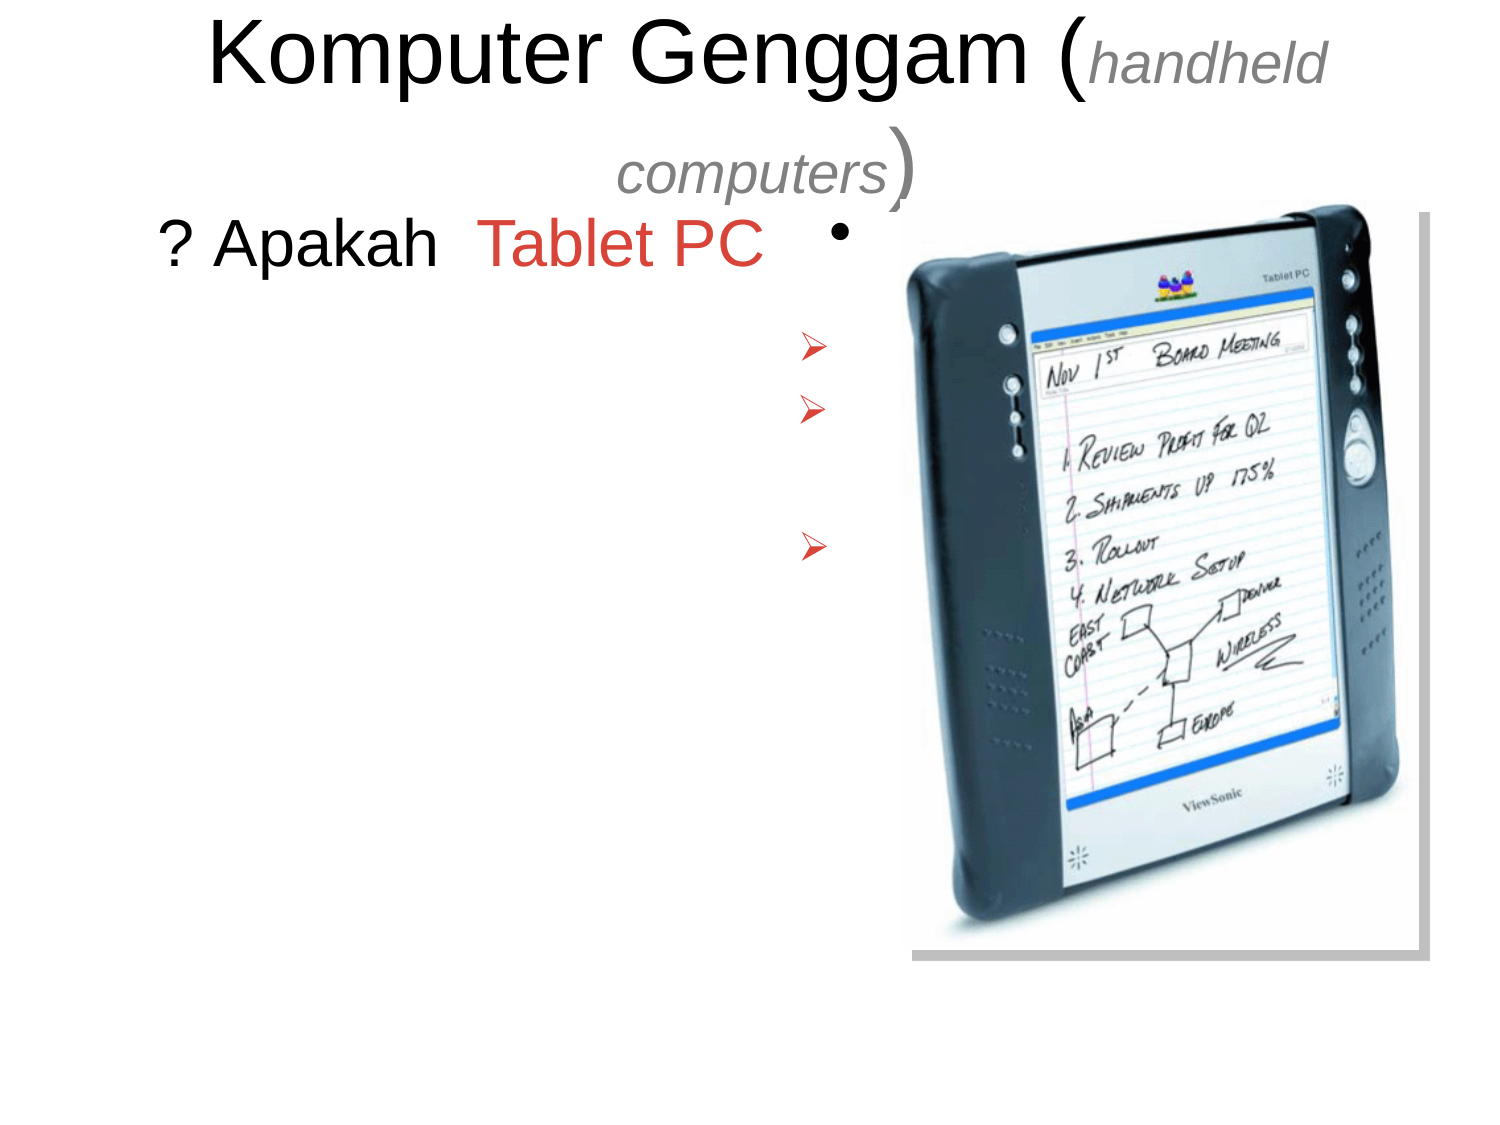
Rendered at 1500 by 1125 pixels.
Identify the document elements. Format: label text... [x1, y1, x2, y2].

title Komputer Genggam (handheld computers) [88, 33, 1447, 170]
list Apakah Tablet PC ? [64, 191, 869, 293]
picture [899, 199, 1420, 951]
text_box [49, 312, 865, 676]
